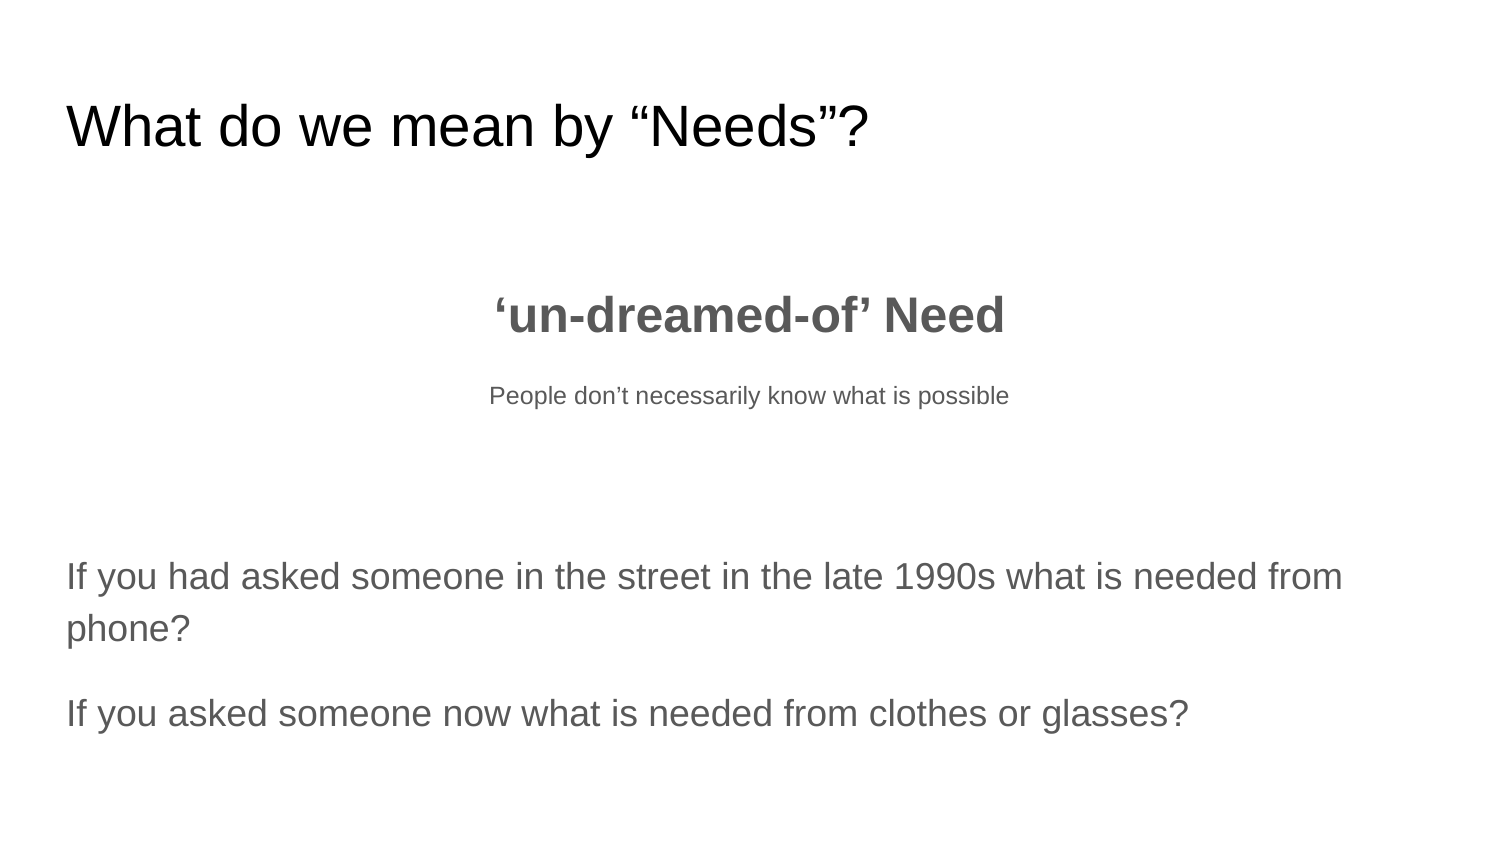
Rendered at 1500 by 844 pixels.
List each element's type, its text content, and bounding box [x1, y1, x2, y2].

list ‘un-dreamed-of’ Need People don’t necessarily know what is possible If you had asked someone in the street in the late 1990s what is needed from phone? If you asked someone now what is needed from clothes or glasses? [51, 189, 1449, 750]
title What do we mean by “Needs”? [51, 72, 1449, 167]
